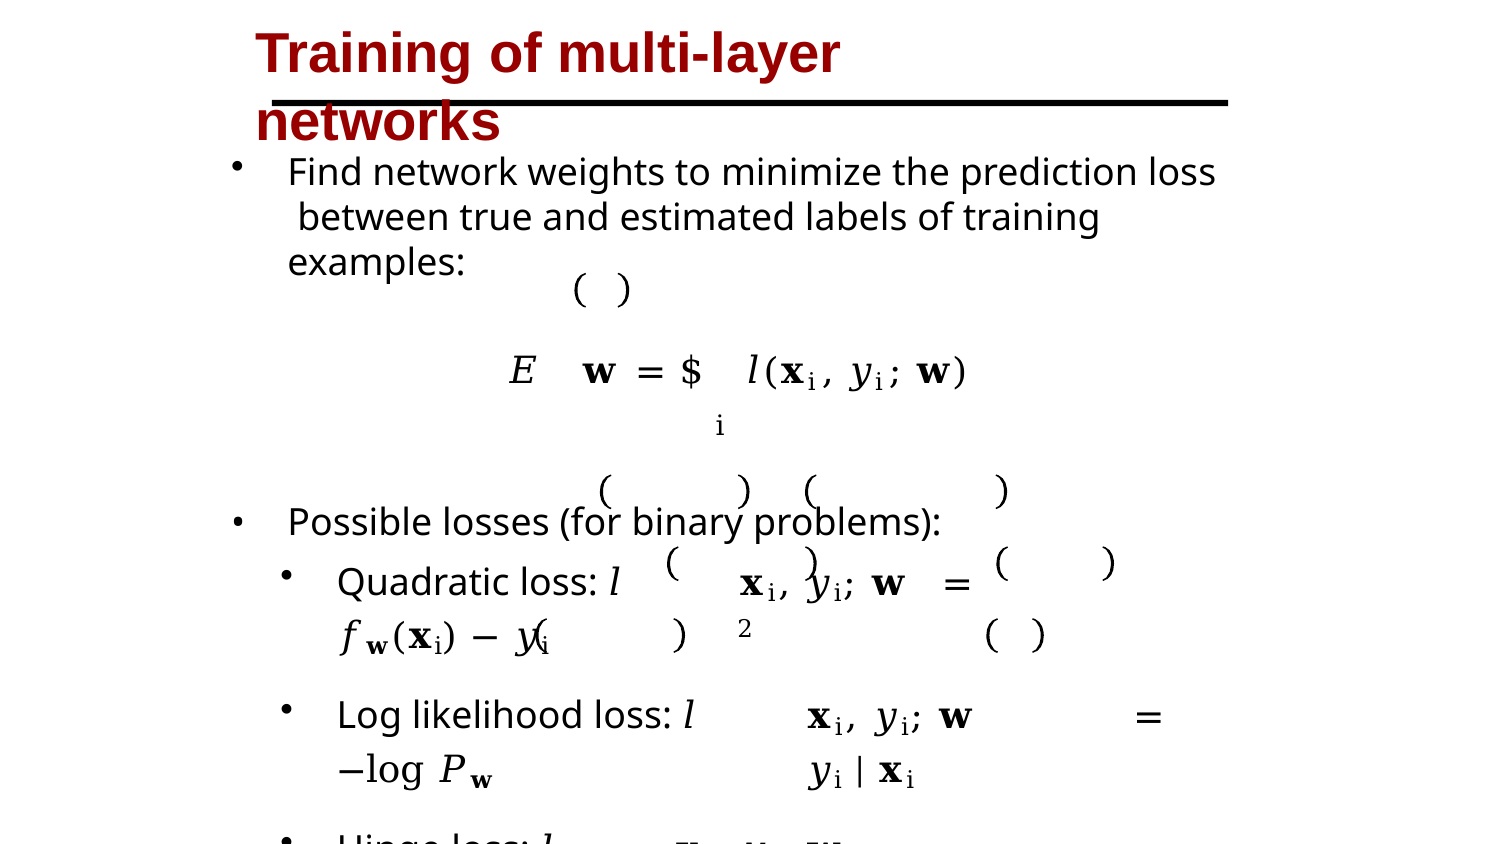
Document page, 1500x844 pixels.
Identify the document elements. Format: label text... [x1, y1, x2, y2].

text_box Find network weights to minimize the prediction loss between true and estimated labels of training examples: 𝐸 𝐰 = $ 𝑙(𝐱i, 𝑦i; 𝐰) i Possible losses (for binary problems): Quadratic loss: 𝑙 𝐱i, 𝑦i; 𝐰 = 𝑓𝐰(𝐱i) − 𝑦i 2 Log likelihood loss: 𝑙 𝐱i, 𝑦i; 𝐰 = −log 𝑃𝐰 𝑦i | 𝐱i Hinge loss: 𝑙 𝐱i, 𝑦i; 𝐰 = max(0,1 − 𝑦i𝑓𝐰 𝐱i ) [224, 146, 1223, 844]
title Training of multi-layer networks [253, 14, 1038, 158]
